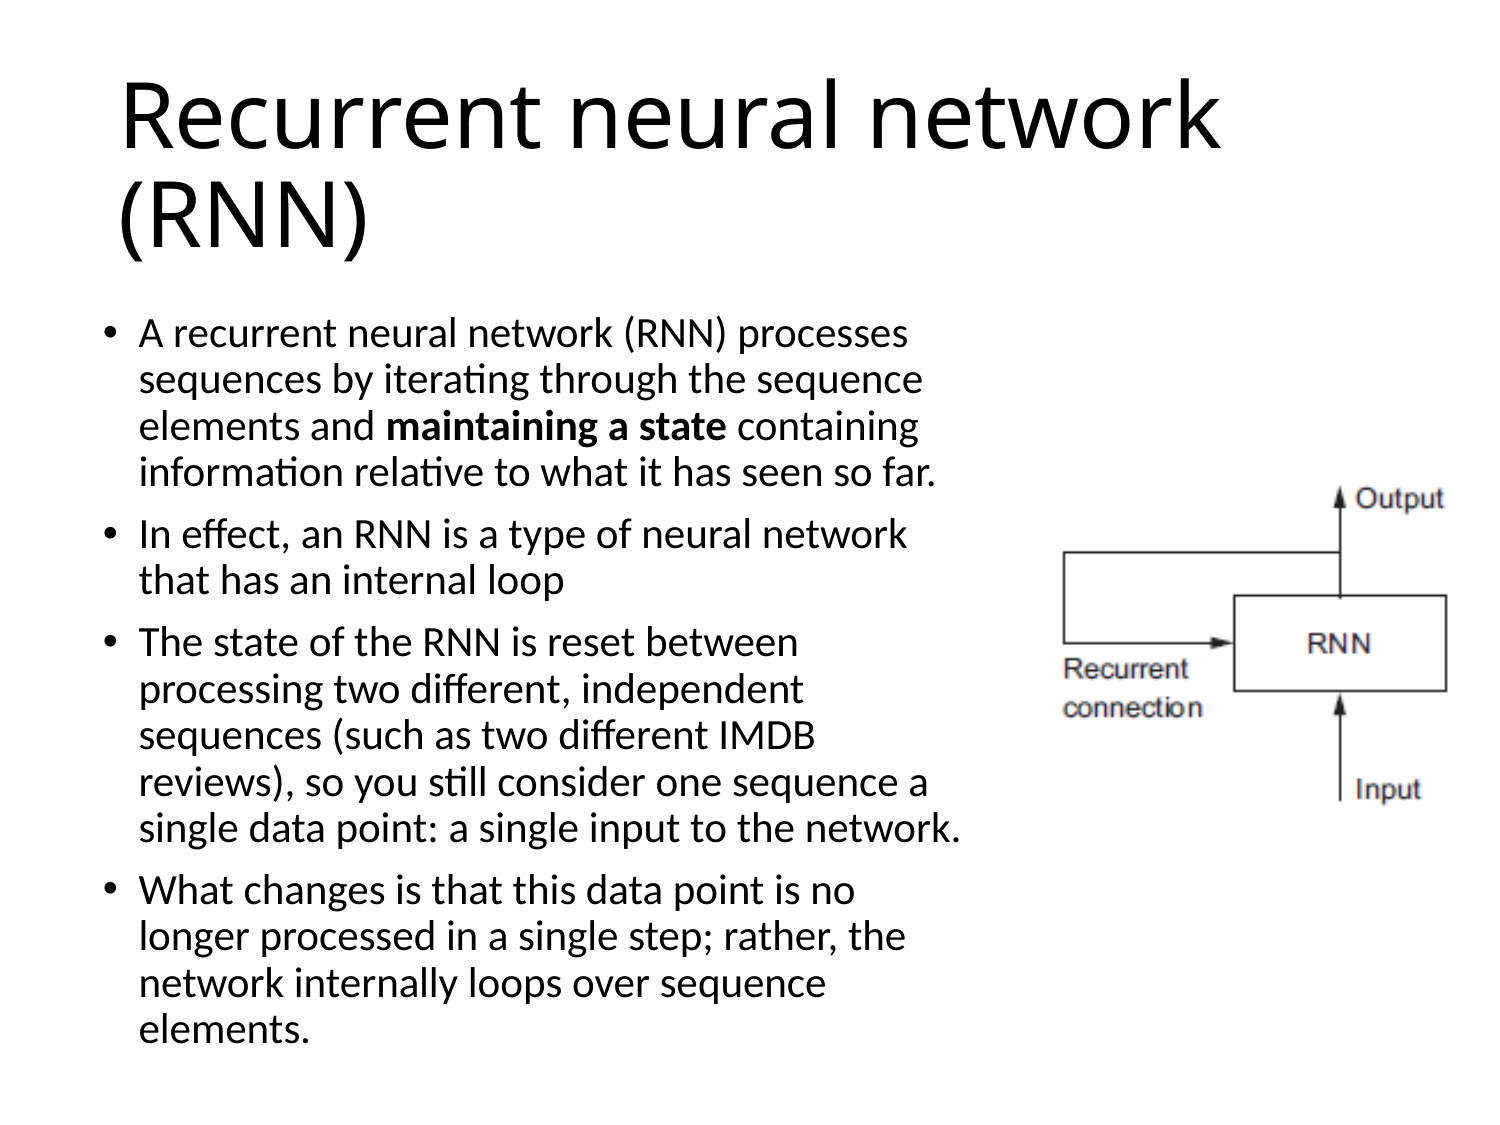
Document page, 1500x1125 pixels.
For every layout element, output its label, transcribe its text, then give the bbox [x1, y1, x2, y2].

list A recurrent neural network (RNN) processes sequences by iterating through the sequence elements and maintaining a state containing information relative to what it has seen so far. In effect, an RNN is a type of neural network that has an internal loop The state of the RNN is reset between processing two different, independent sequences (such as two different IMDB reviews), so you still consider one sequence a single data point: a single input to the network. What changes is that this data point is no longer processed in a single step; rather, the network internally loops over sequence elements. [87, 302, 991, 1082]
title Recurrent neural network (RNN) [103, 59, 1397, 278]
picture [1052, 461, 1484, 818]
